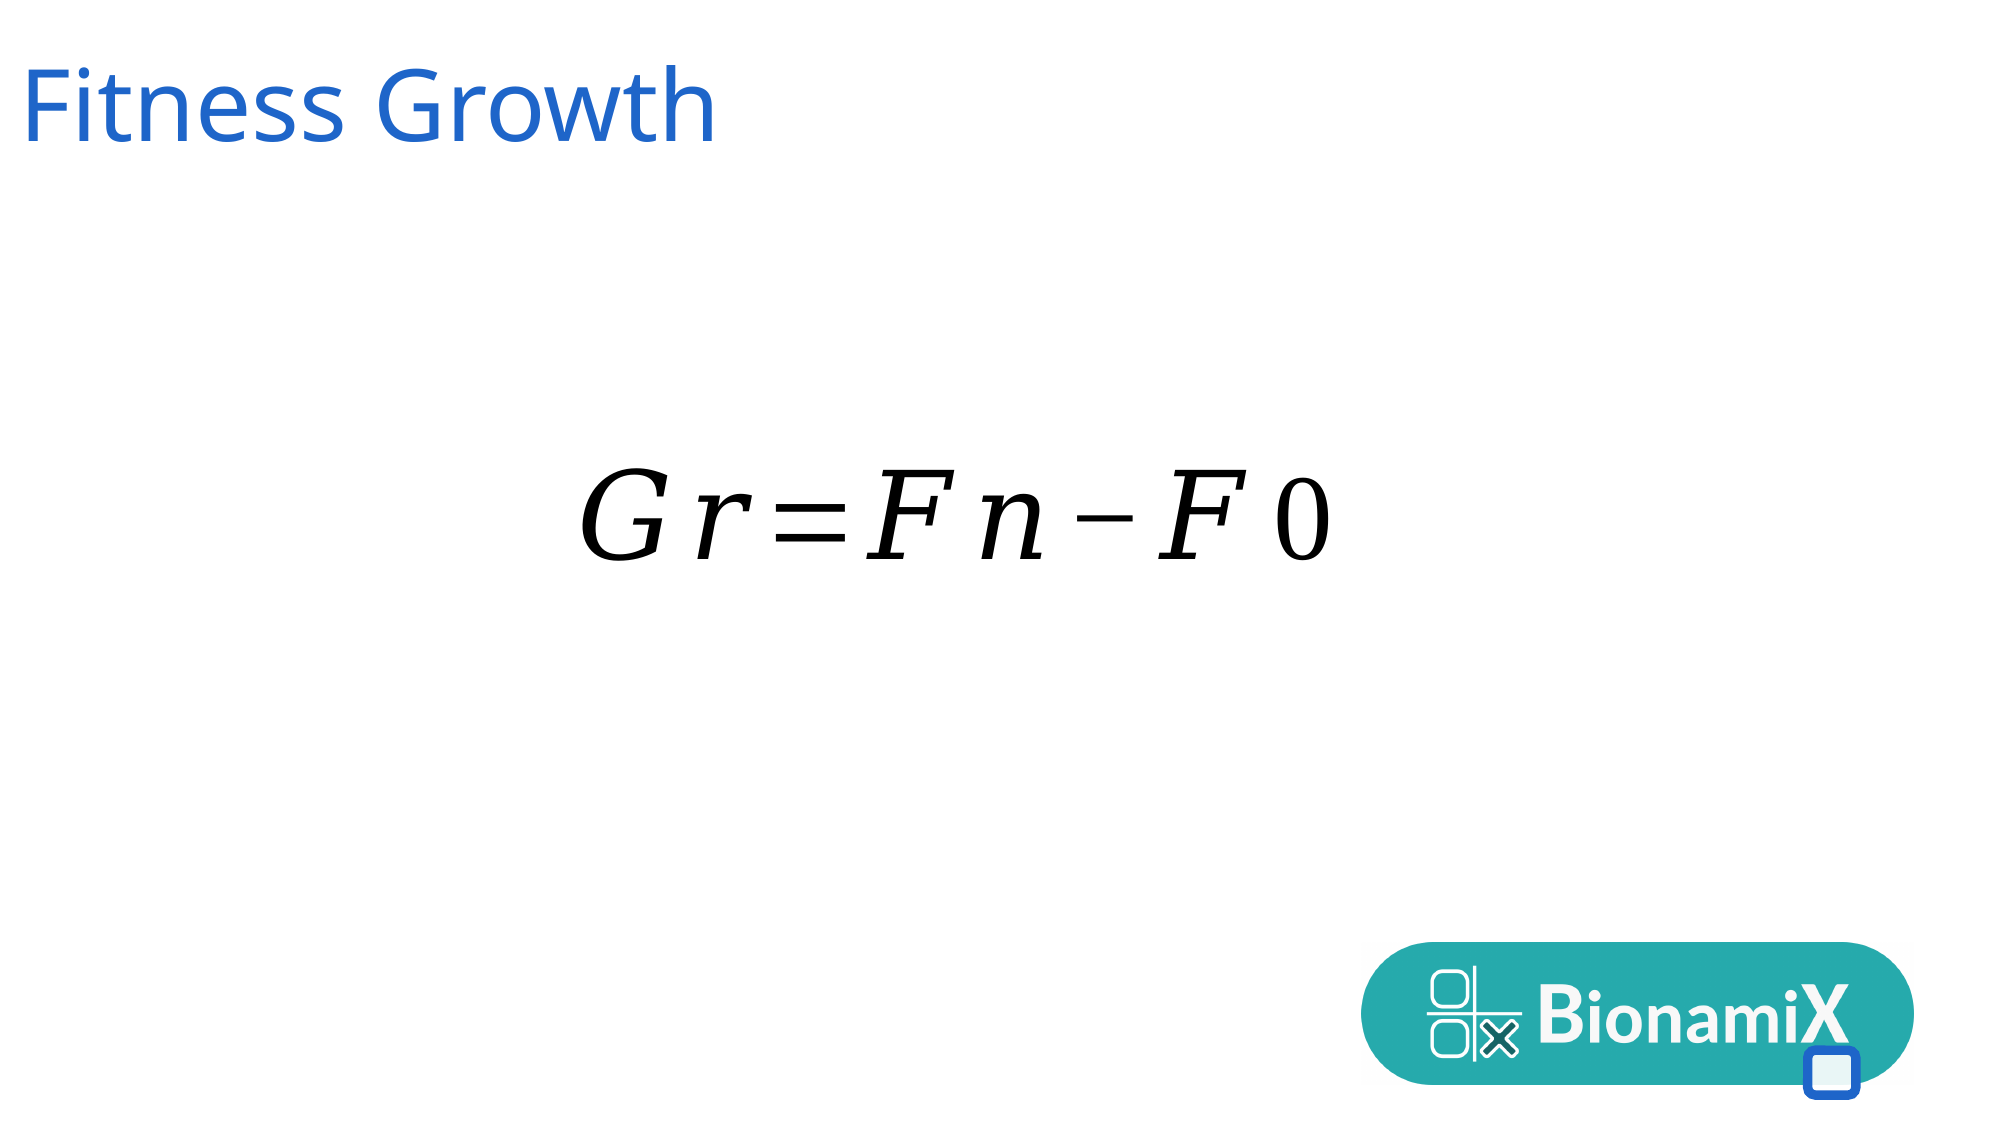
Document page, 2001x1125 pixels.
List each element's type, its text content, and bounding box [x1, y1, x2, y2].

picture [1361, 941, 1914, 1085]
title Fitness Growth [0, 0, 1027, 171]
slide_number 33 [1412, 1085, 1863, 1103]
